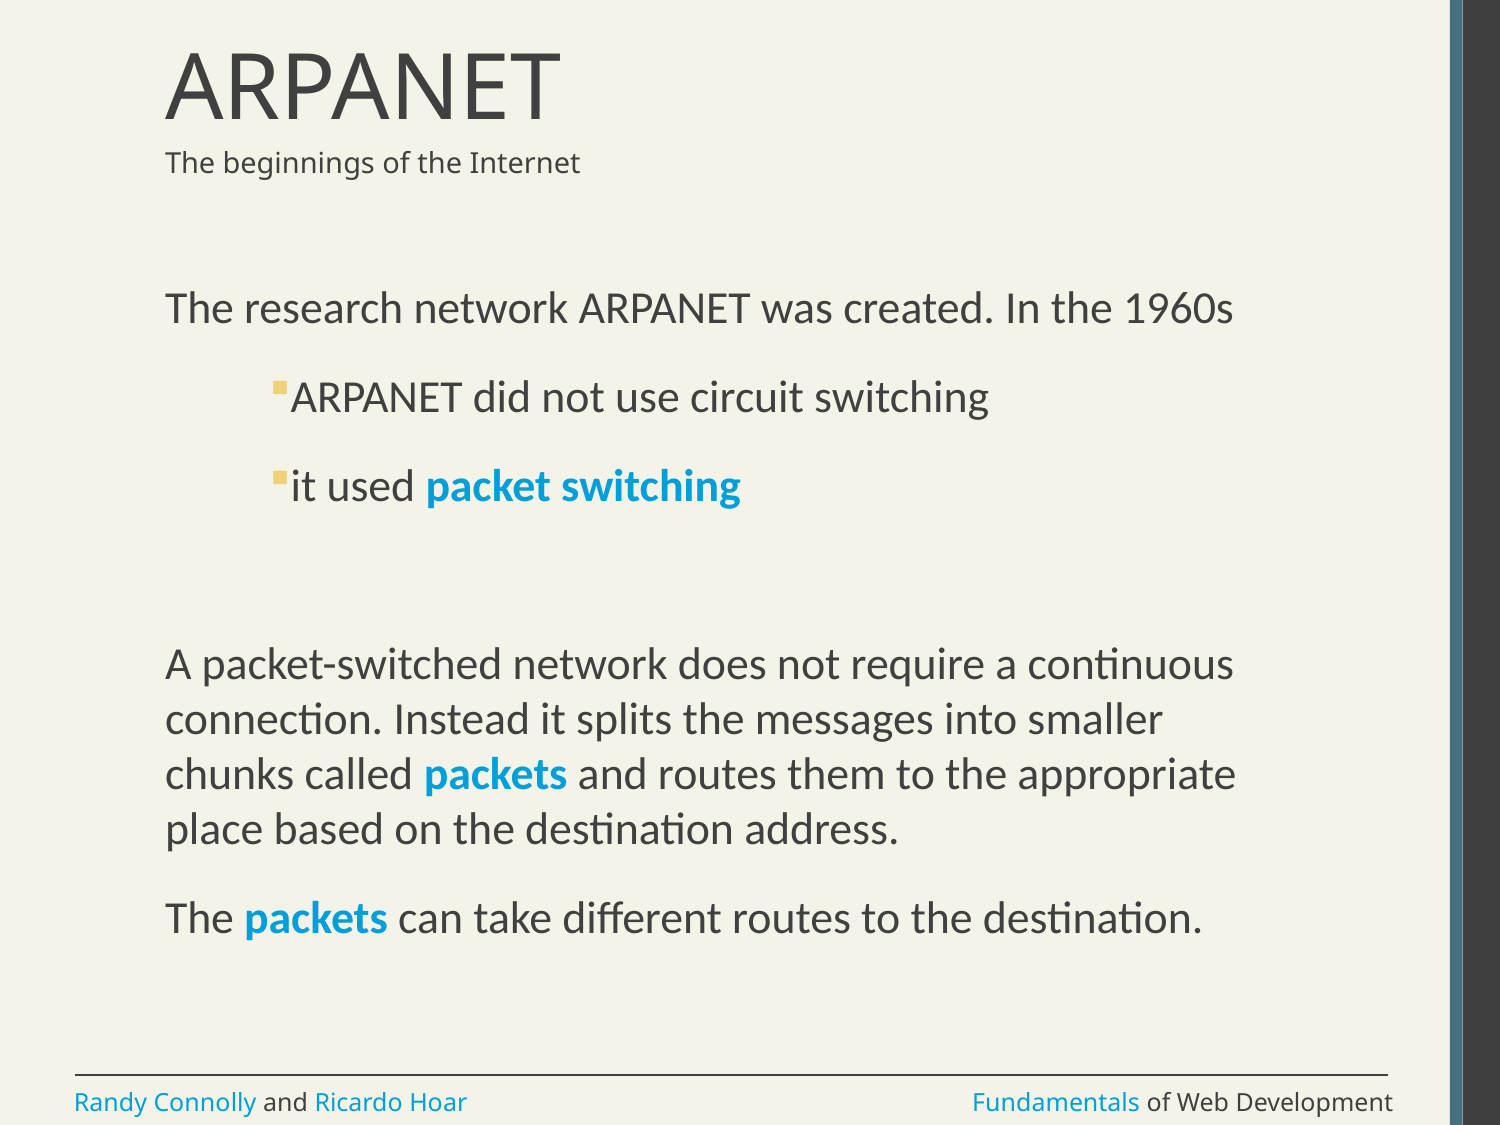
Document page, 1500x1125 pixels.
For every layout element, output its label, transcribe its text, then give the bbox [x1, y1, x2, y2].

list The beginnings of the Internet [150, 137, 1200, 188]
list The research network ARPANET was created. In the 1960s ARPANET did not use circuit switching it used packet switching A packet-switched network does not require a continuous connection. Instead it splits the messages into smaller chunks called packets and routes them to the appropriate place based on the destination address. The packets can take different routes to the destination. [150, 270, 1258, 1013]
title ARPANET [150, 20, 1425, 188]
